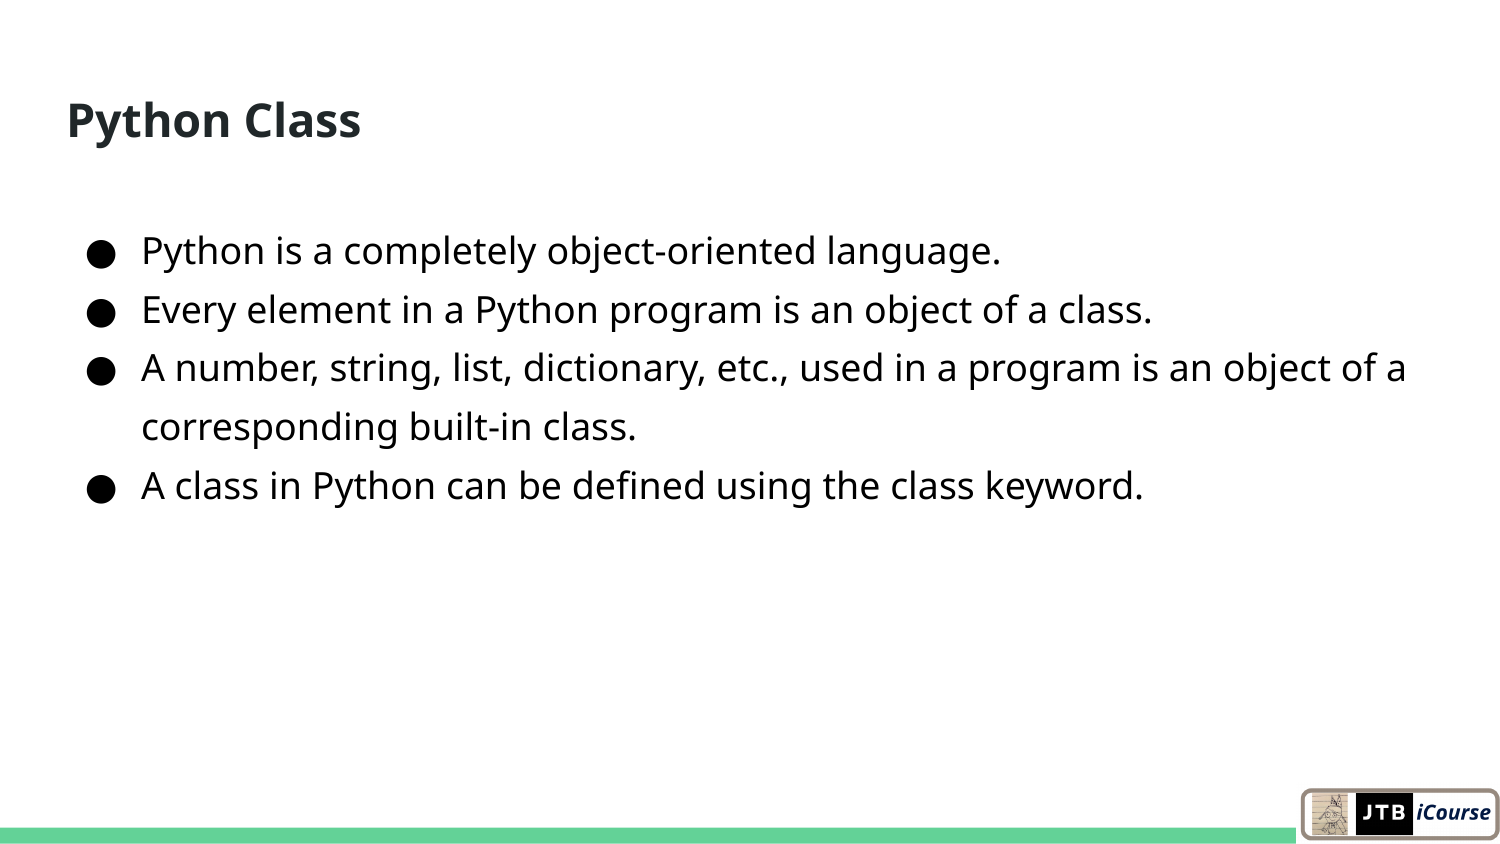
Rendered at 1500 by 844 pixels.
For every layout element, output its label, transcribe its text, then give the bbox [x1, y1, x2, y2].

list Python is a completely object-oriented language. Every element in a Python program is an object of a class. A number, string, list, dictionary, etc., used in a program is an object of a corresponding built-in class. A class in Python can be defined using the class keyword. [51, 202, 1449, 746]
title Python Class [51, 72, 1449, 167]
picture [1296, 782, 1500, 844]
